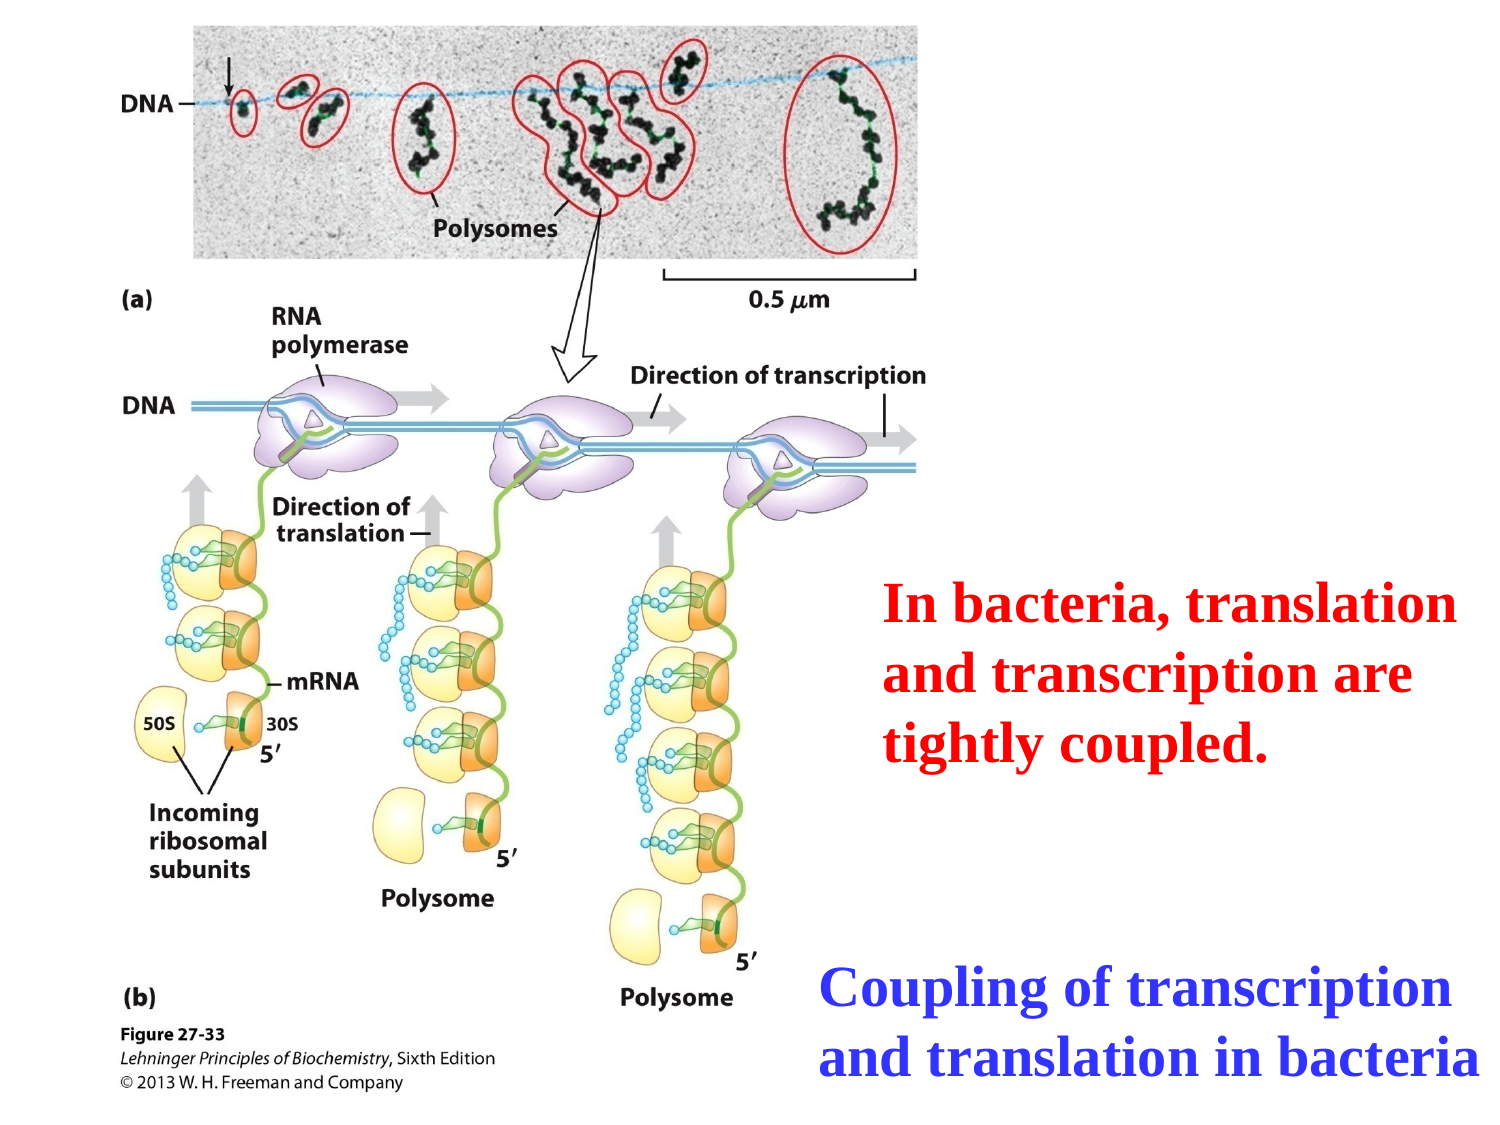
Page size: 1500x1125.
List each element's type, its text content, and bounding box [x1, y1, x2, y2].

text_box Coupling of transcription and translation in bacteria [934, 940, 1497, 1096]
picture [111, 18, 930, 1096]
text_box In bacteria, translation and transcription are tightly coupled. [935, 557, 1500, 782]
